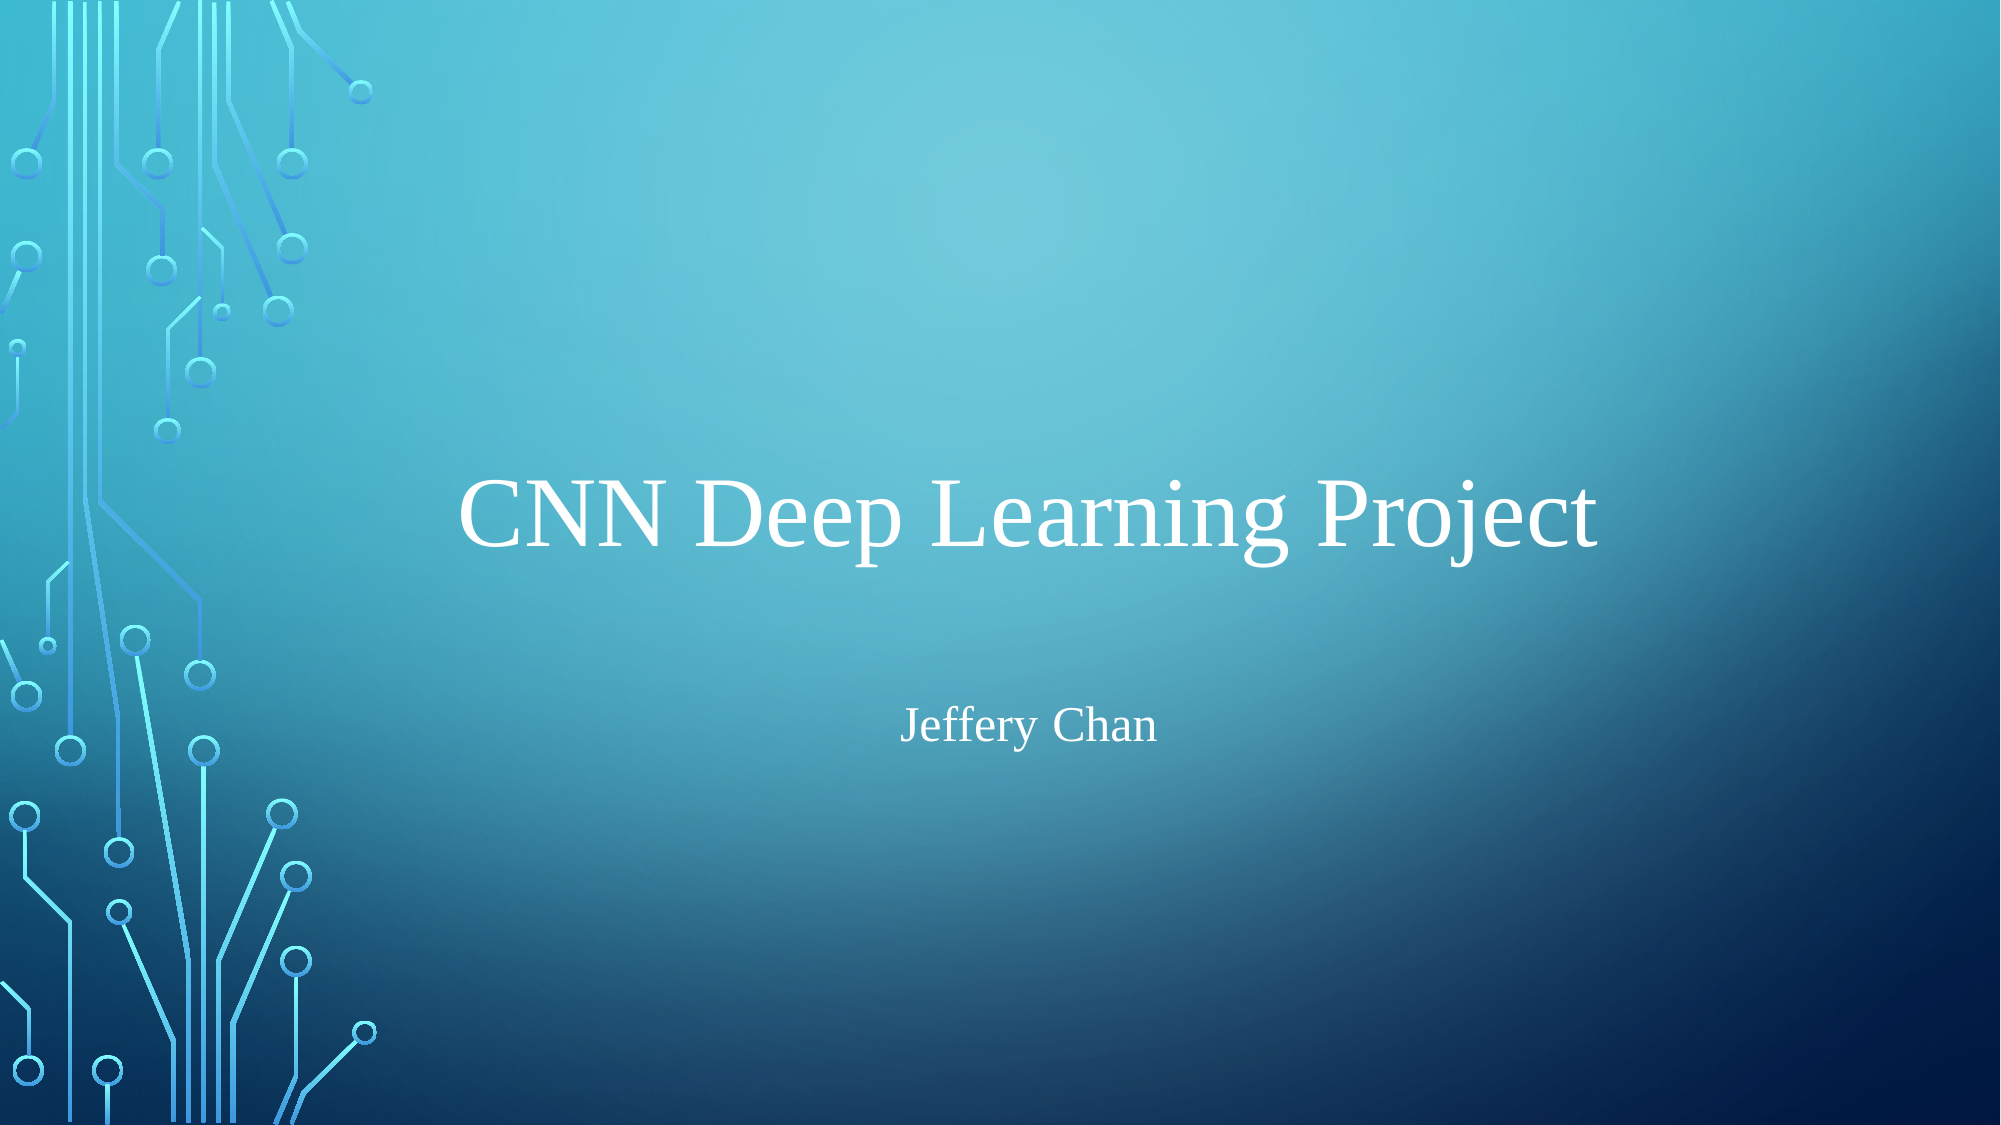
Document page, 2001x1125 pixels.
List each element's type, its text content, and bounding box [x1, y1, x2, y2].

title CNN Deep Learning Project [307, 184, 1750, 576]
subtitle Jeffery Chan [307, 590, 1750, 863]
